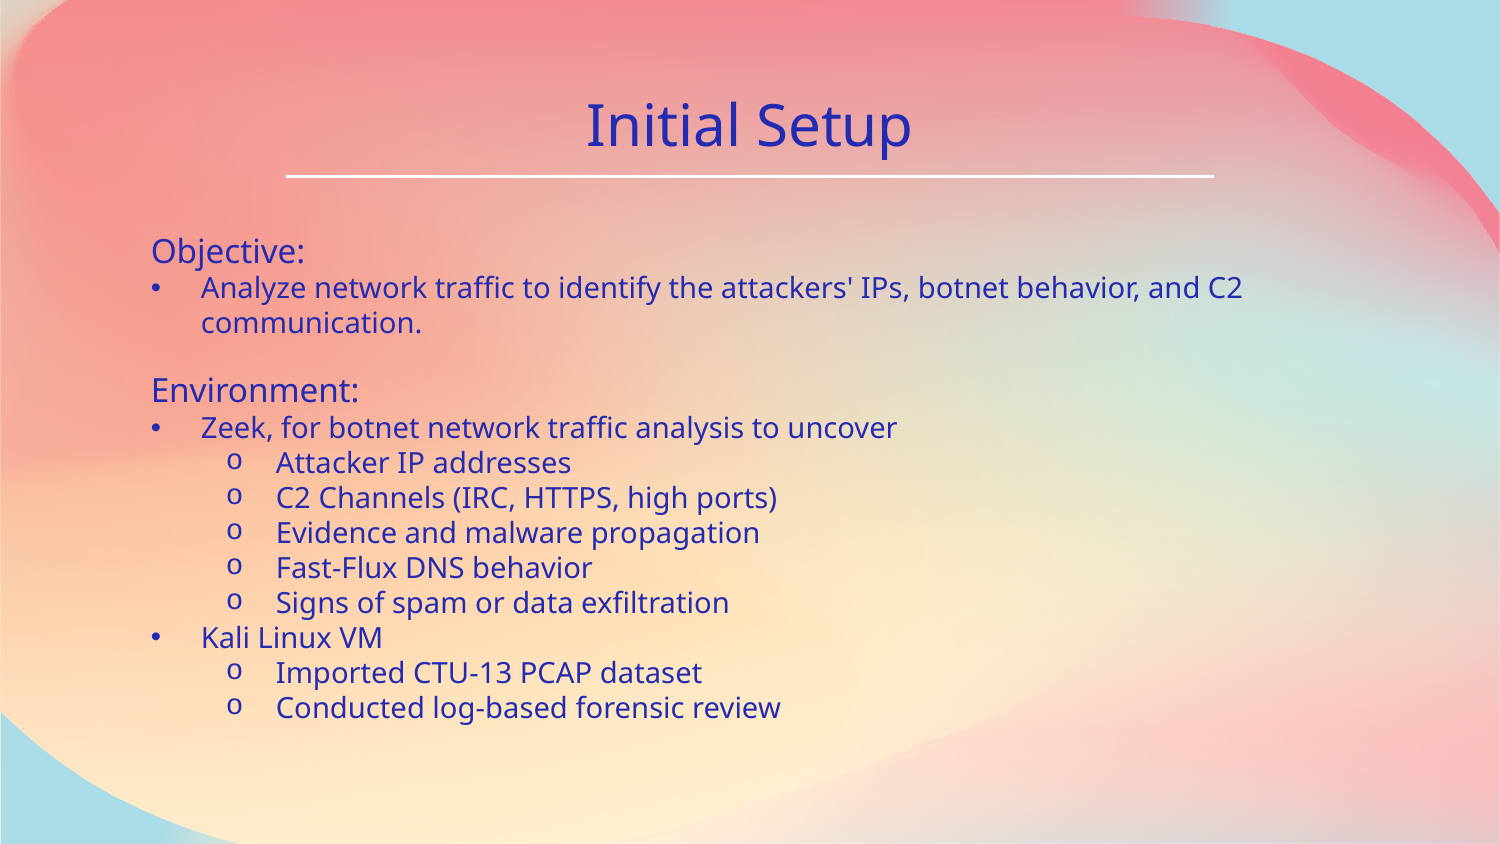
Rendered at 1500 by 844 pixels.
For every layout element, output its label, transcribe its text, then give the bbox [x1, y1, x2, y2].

list Objective: Analyze network traffic to identify the attackers' IPs, botnet behavior, and C2 communication. Environment: Zeek, for botnet network traffic analysis to uncover Attacker IP addresses C2 Channels (IRC, HTTPS, high ports) Evidence and malware propagation Fast-Flux DNS behavior Signs of spam or data exfiltration Kali Linux VM Imported CTU-13 PCAP dataset Conducted log-based forensic review [110, 214, 1390, 755]
picture [0, 0, 1500, 844]
title Initial Setup [110, 72, 1390, 167]
